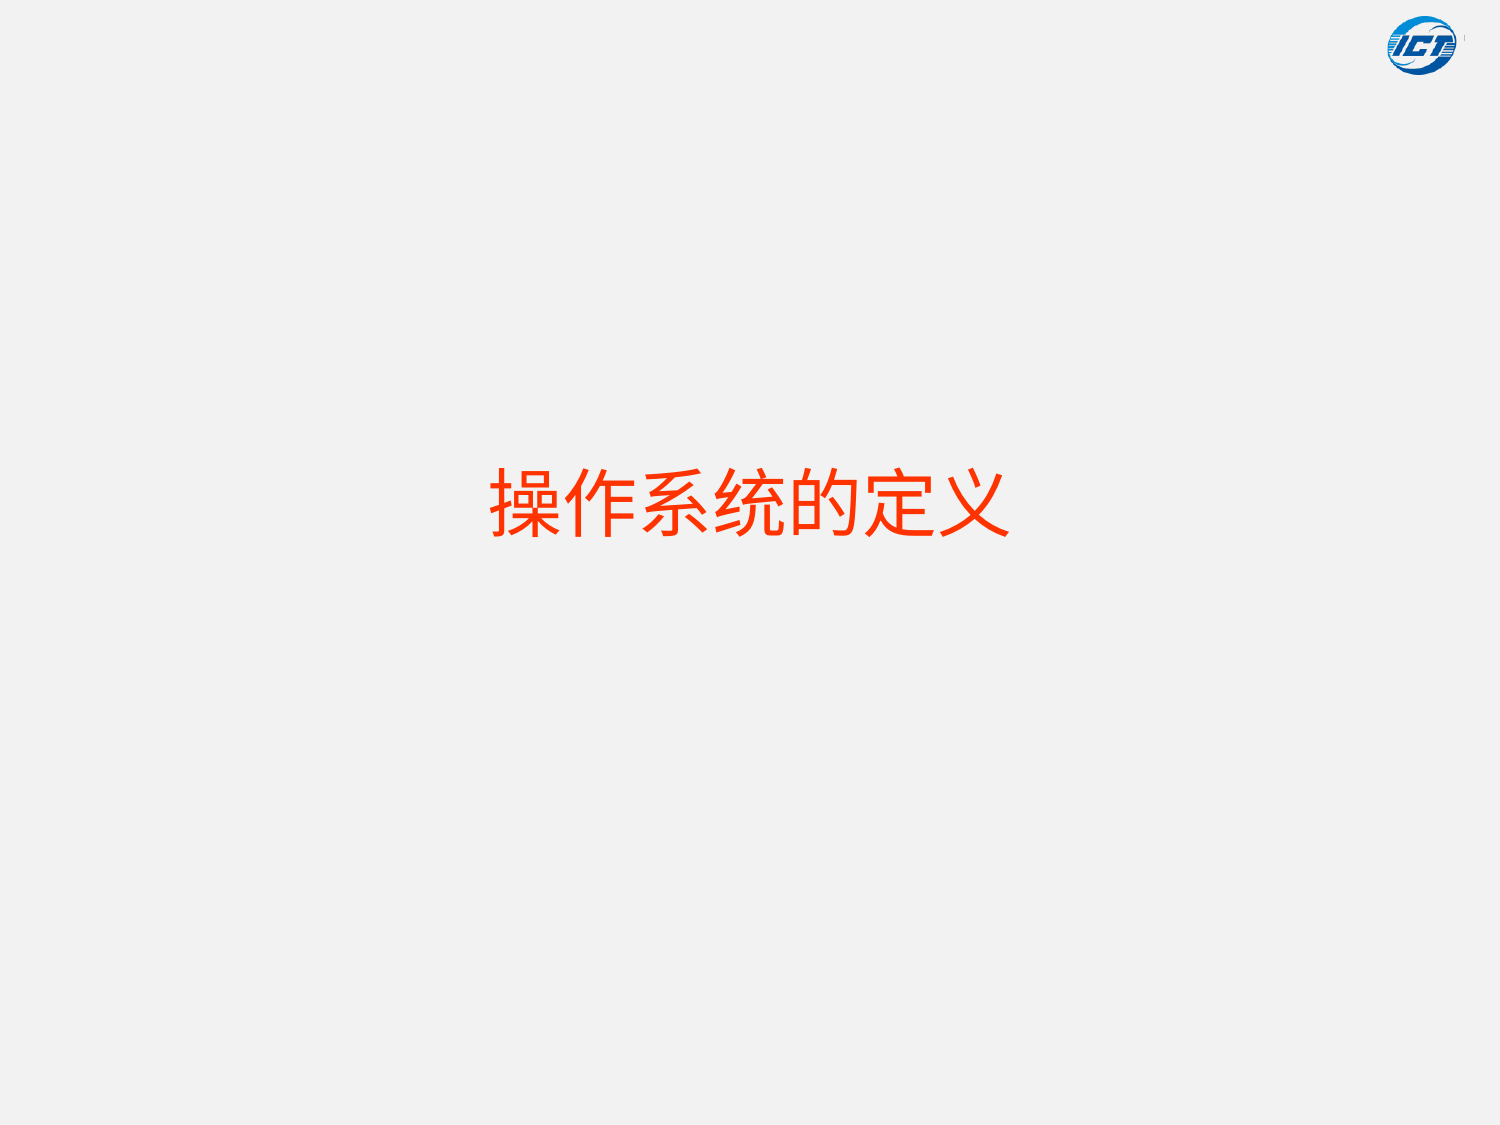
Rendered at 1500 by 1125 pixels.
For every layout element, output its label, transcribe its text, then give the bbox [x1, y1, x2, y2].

title 操作系统的定义 [112, 427, 1388, 576]
picture [1387, 16, 1465, 82]
